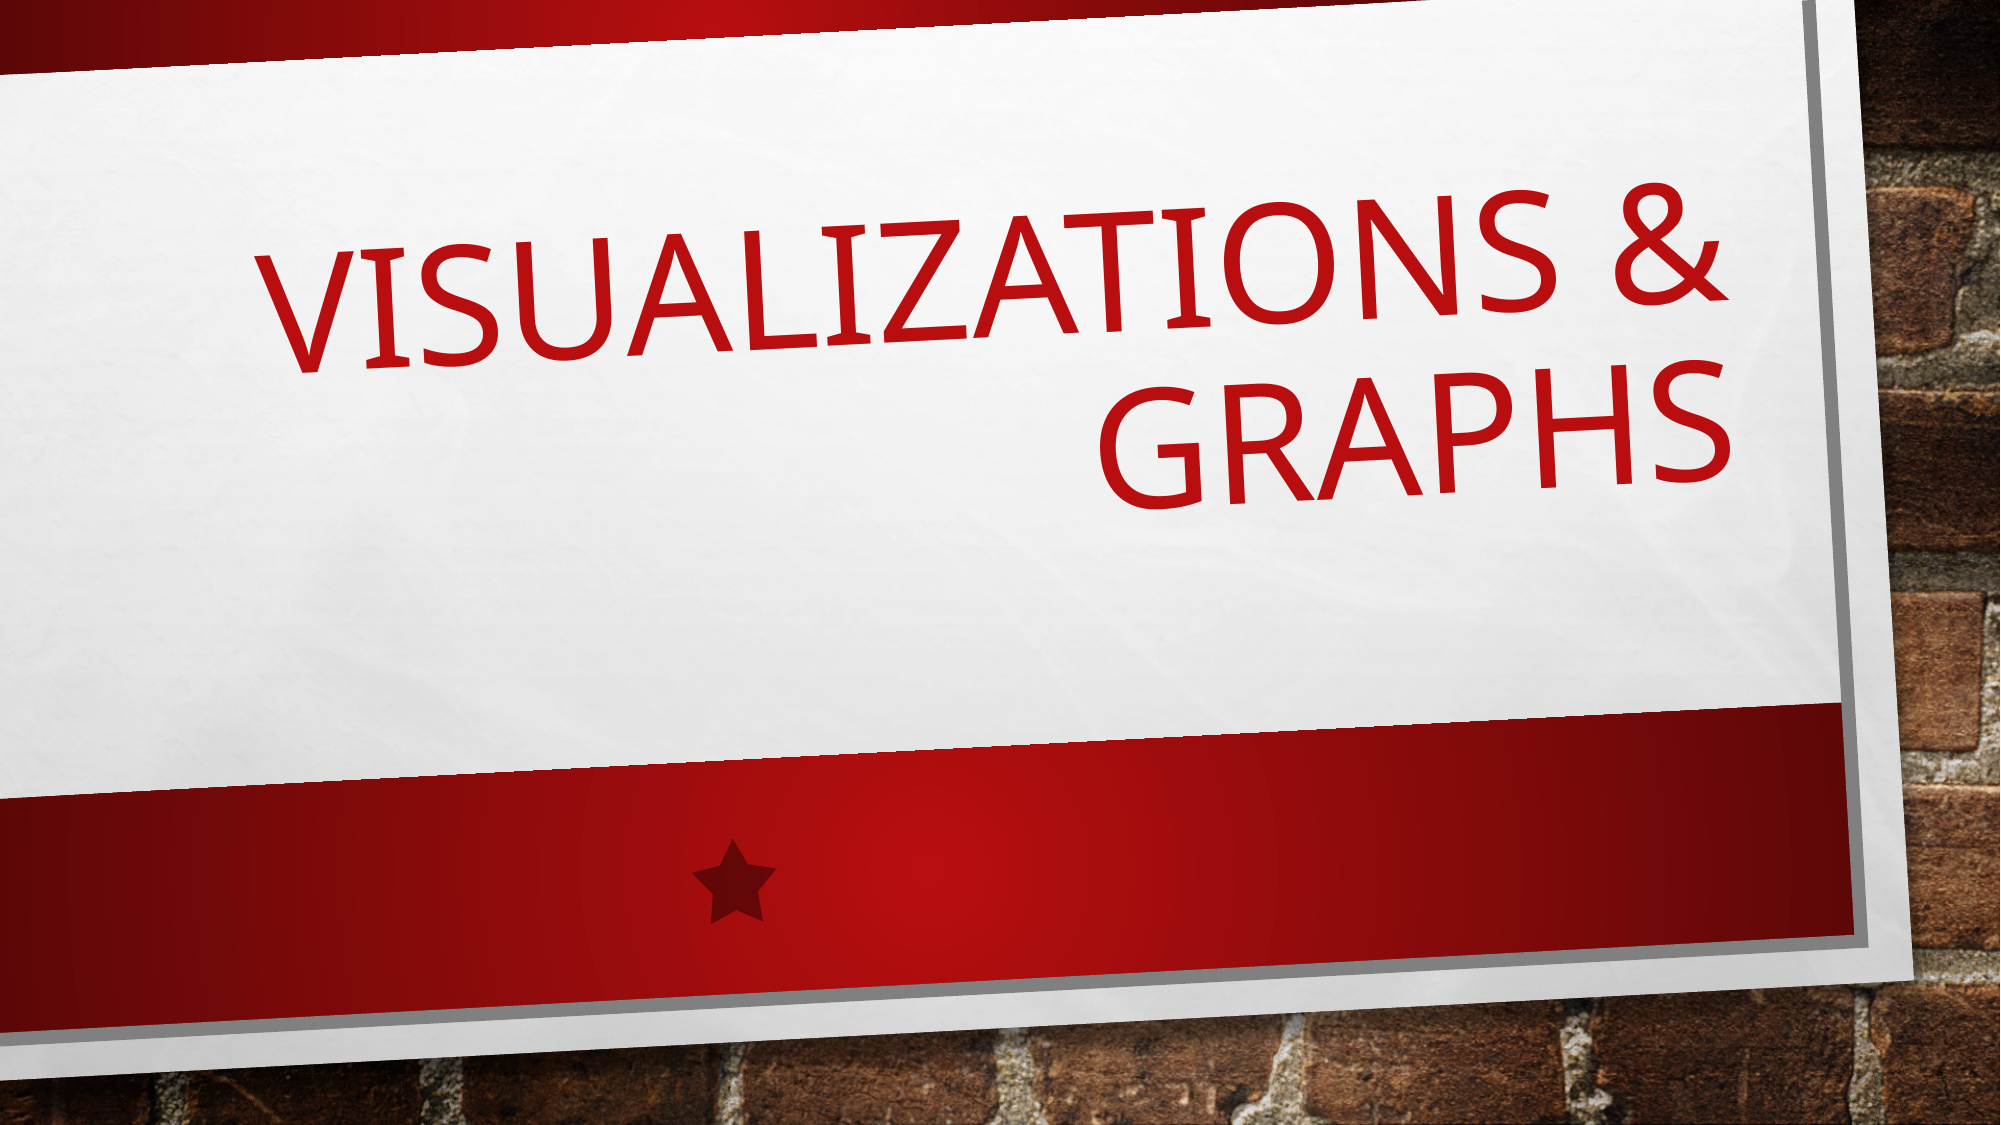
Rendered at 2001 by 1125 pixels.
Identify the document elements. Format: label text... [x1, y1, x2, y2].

title Visualizations & Graphs [135, 67, 1758, 605]
picture [0, 0, 2000, 1125]
